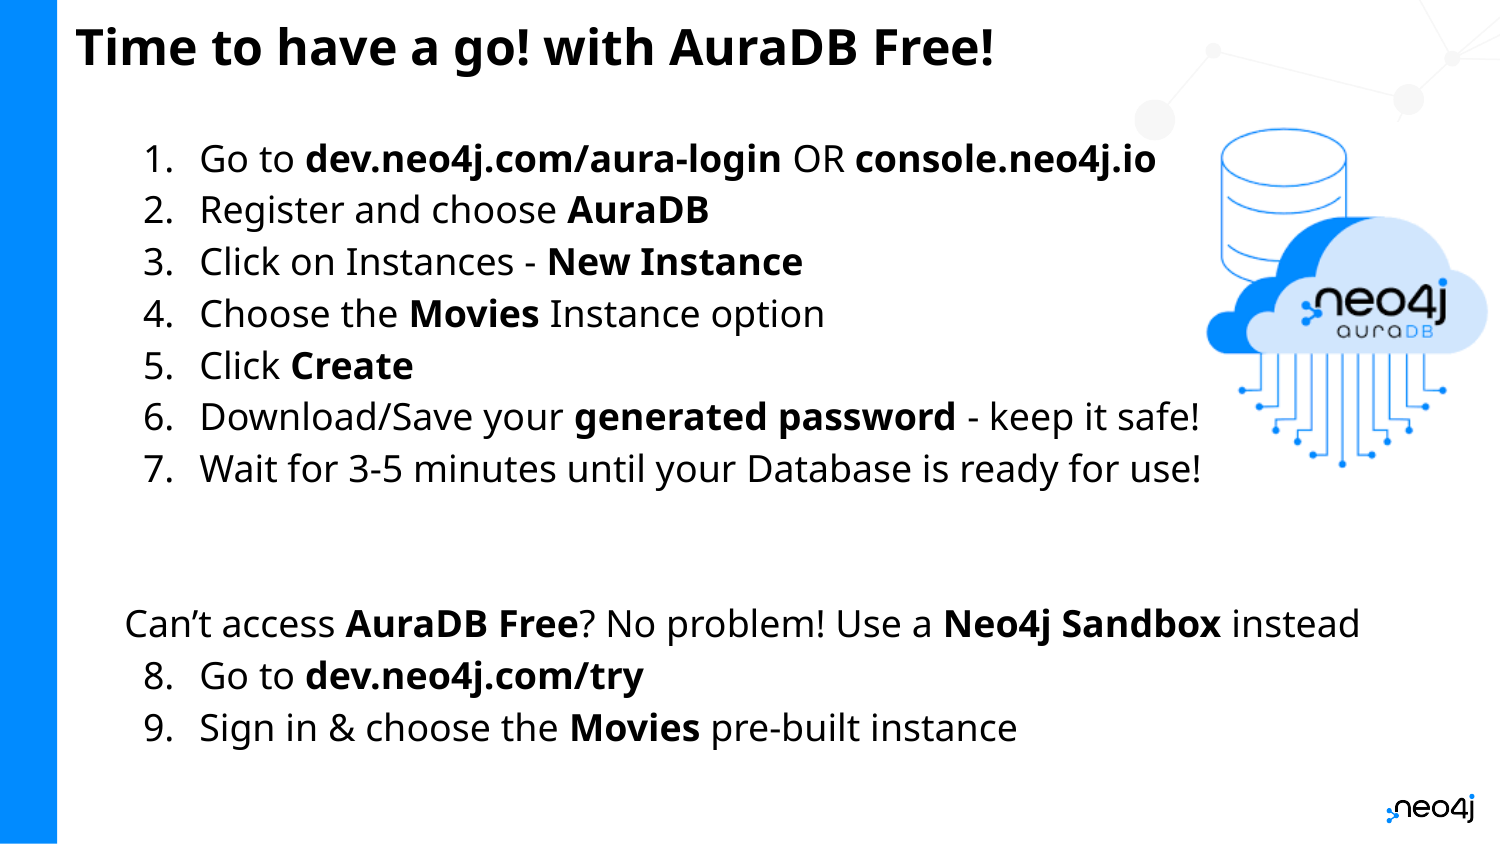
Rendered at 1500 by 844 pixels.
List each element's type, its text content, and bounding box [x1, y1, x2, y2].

list Go to dev.neo4j.com/aura-login OR console.neo4j.io Register and choose AuraDB Click on Instances - New Instance Choose the Movies Instance option Click Create Download/Save your generated password - keep it safe! Wait for 3-5 minutes until your Database is ready for use! Can’t access AuraDB Free? No problem! Use a Neo4j Sandbox instead Go to dev.neo4j.com/try Sign in & choose the Movies pre-built instance [109, 112, 1444, 775]
picture [1385, 791, 1476, 826]
title Time to have a go! with AuraDB Free! [60, 0, 1381, 94]
picture [1134, 0, 1500, 473]
